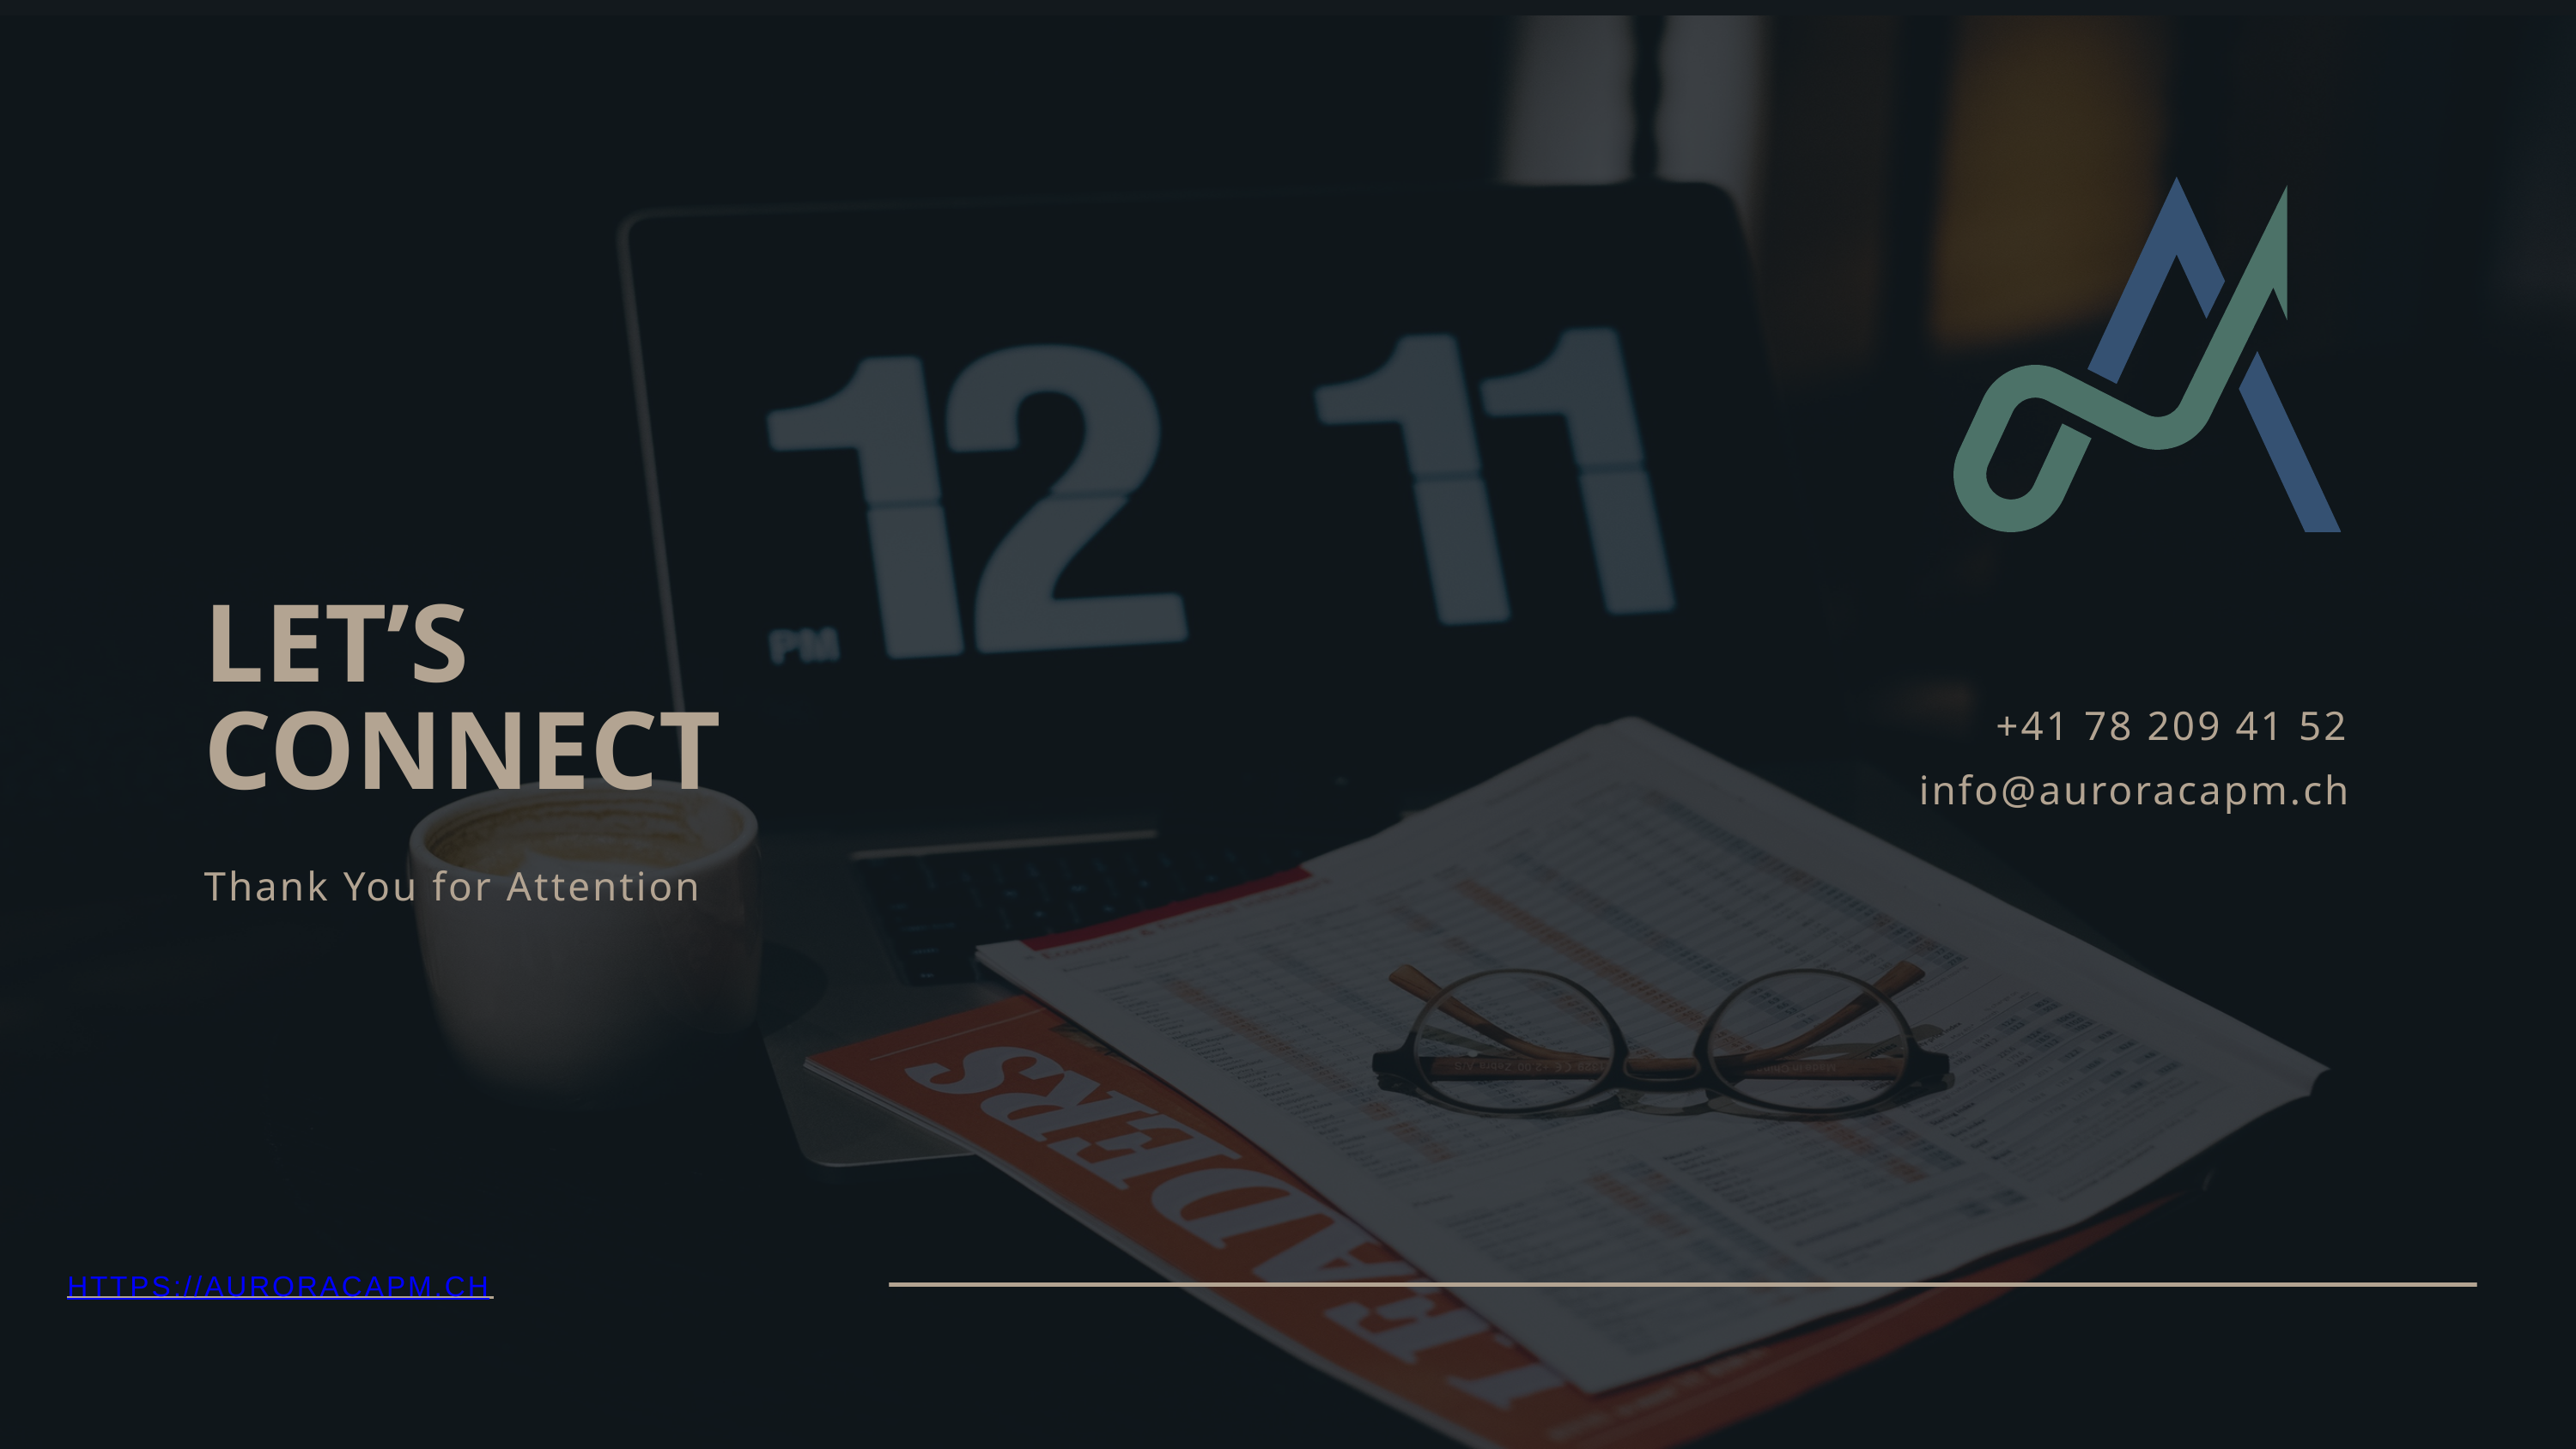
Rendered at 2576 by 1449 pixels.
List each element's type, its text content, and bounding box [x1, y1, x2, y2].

text_box [0, 15, 2576, 1449]
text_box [67, 1295, 494, 1299]
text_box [1944, 167, 2350, 542]
text_box +41 78 209 41 52 info@auroracapm.ch [1915, 683, 2350, 813]
text_box [789, 1282, 2576, 1288]
text_box LET’S CONNECT Thank You for Attention [204, 596, 1025, 909]
text_box HTTPS://AURORACAPM.CH [67, 1262, 500, 1303]
